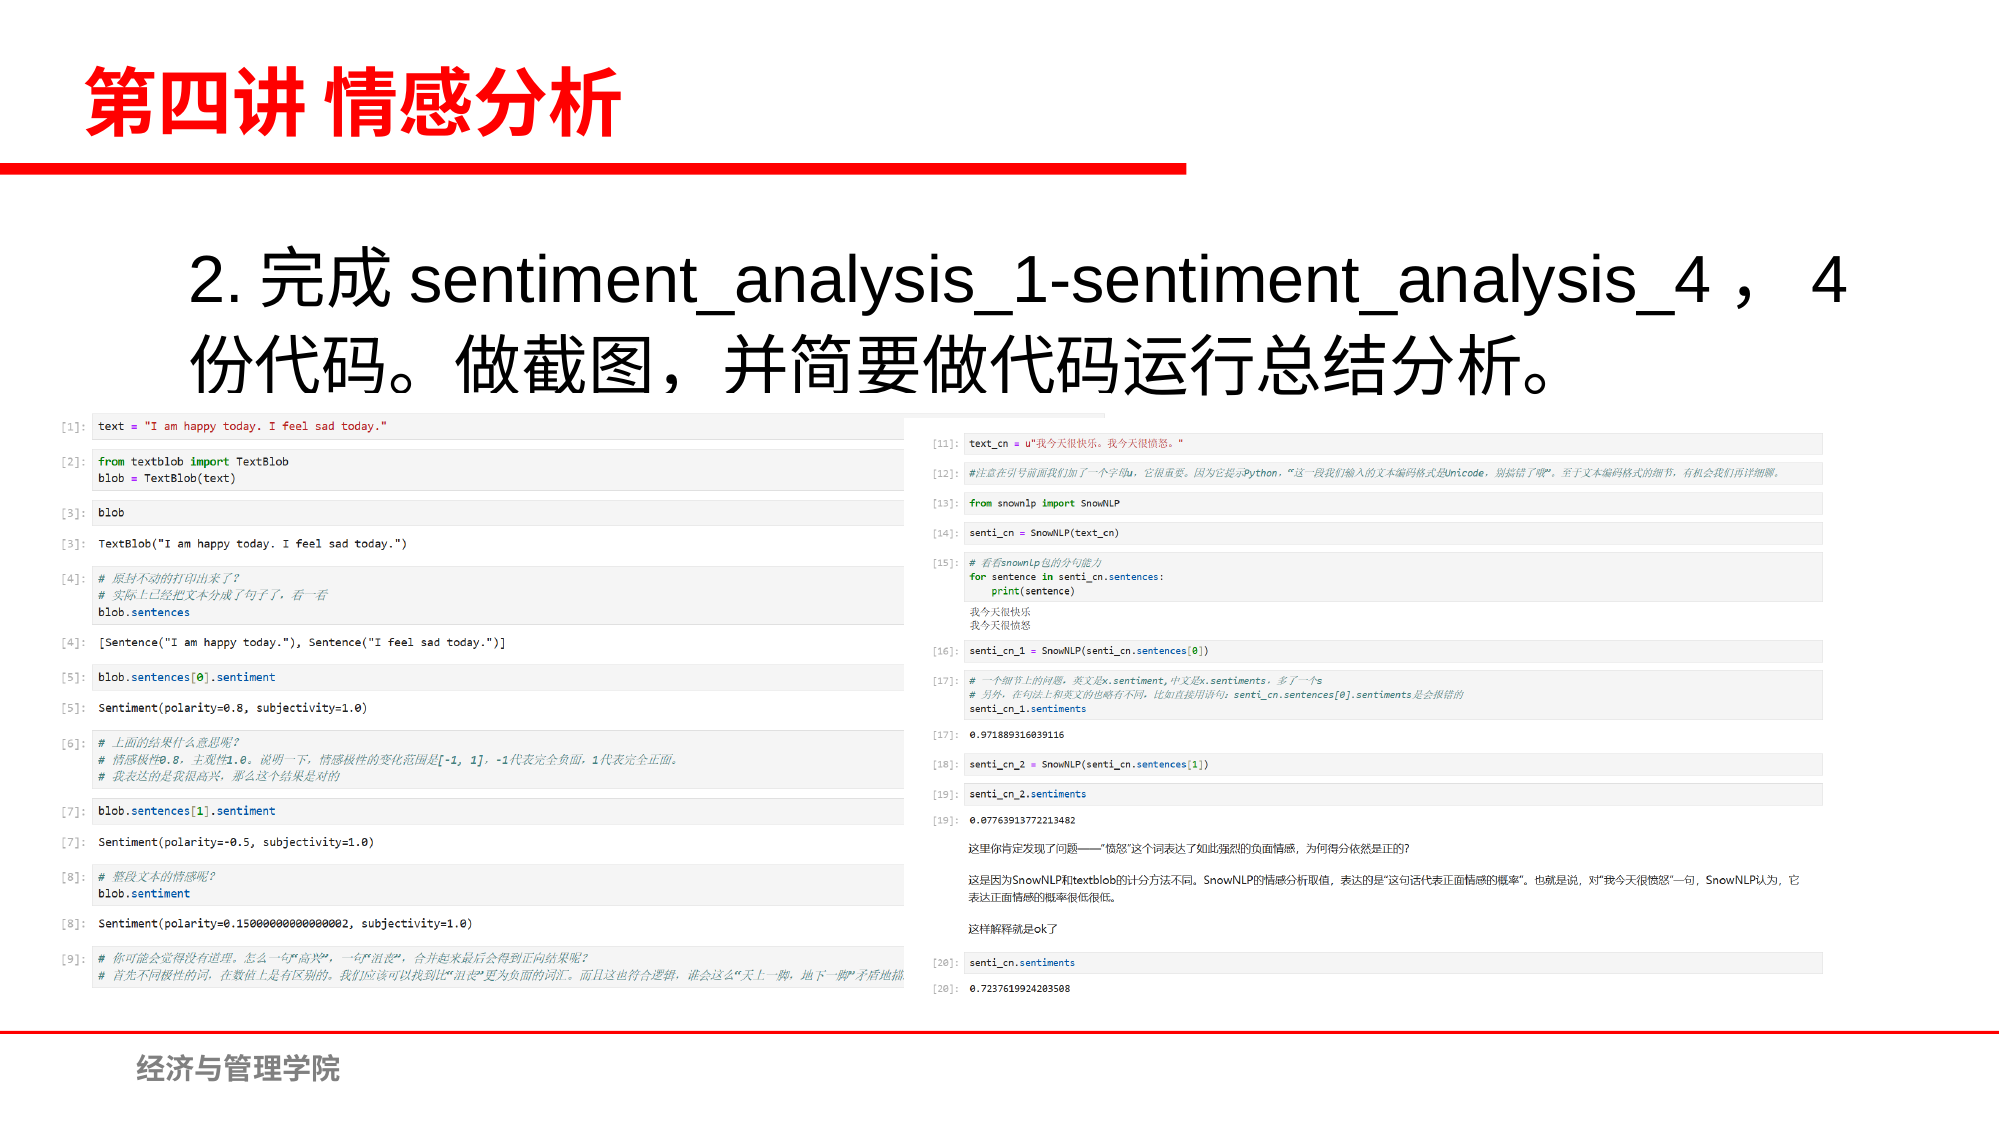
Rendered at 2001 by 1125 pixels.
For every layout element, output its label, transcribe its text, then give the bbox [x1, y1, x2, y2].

picture [18, 392, 1828, 1000]
text_box 第四讲 情感分析 [82, 43, 1813, 154]
text_box 2.完成sentiment_analysis_1-sentiment_analysis_4，4份代码。做截图，并简要做代码运行总结分析。 [153, 218, 1870, 949]
